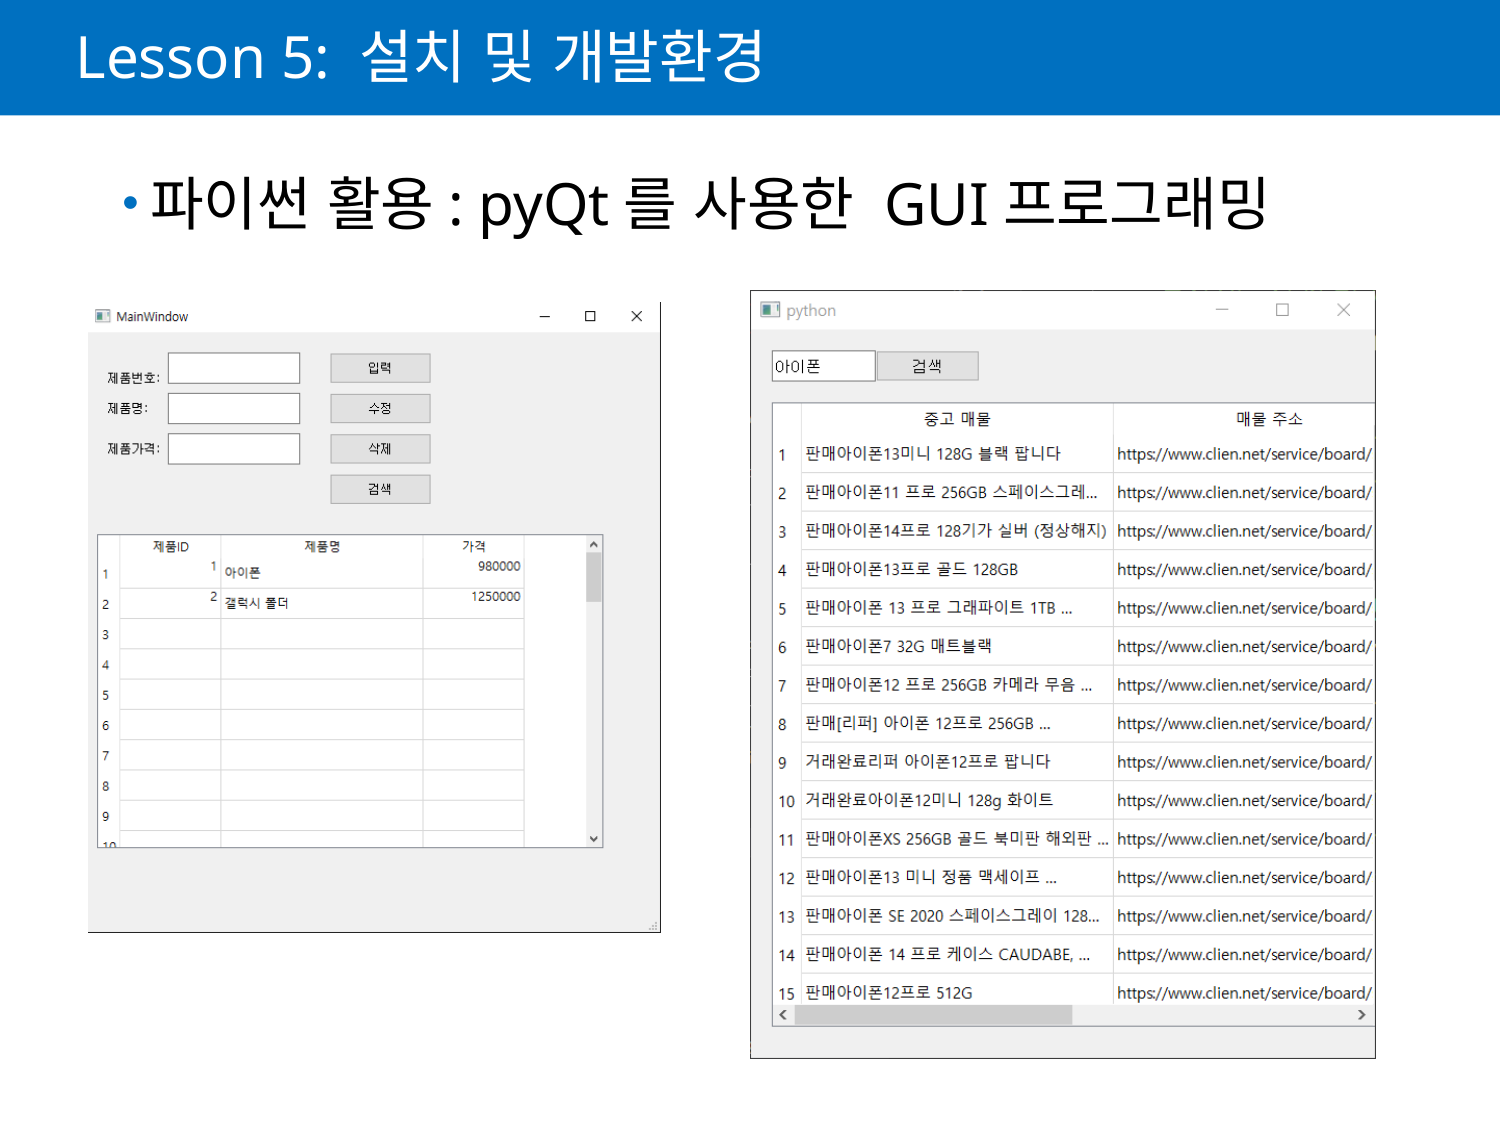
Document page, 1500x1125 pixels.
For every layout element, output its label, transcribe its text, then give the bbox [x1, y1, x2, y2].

picture [749, 290, 1376, 1059]
list 파이썬 활용: pyQt를 사용한 GUI프로그래밍 [74, 167, 1408, 1013]
title Lesson 5: 설치 및 개발환경 [75, 0, 1351, 122]
picture [88, 302, 661, 933]
